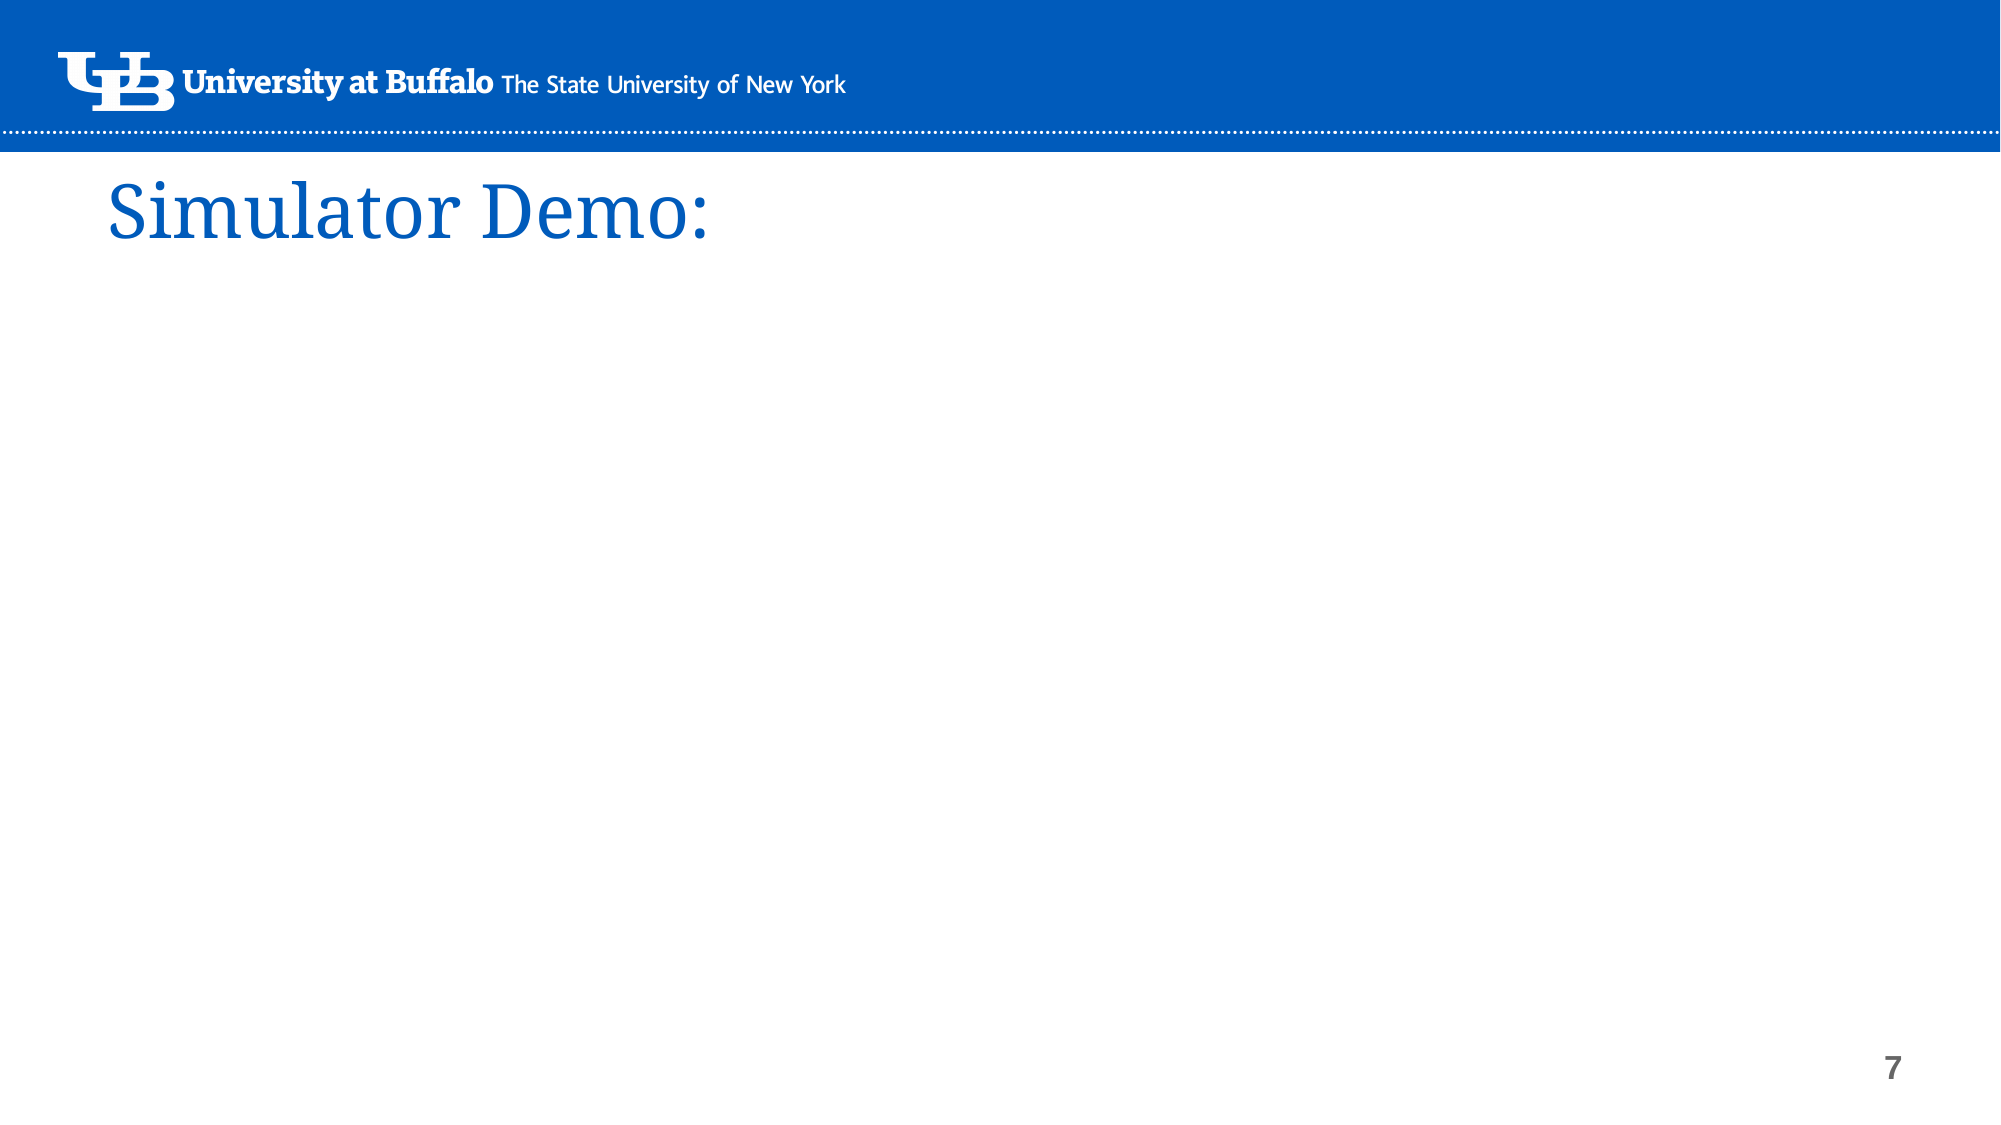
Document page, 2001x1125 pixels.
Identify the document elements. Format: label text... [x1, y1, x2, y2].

picture [0, 0, 2001, 1125]
text_box Simulator Demo: [92, 164, 1234, 262]
text_box <number> [1242, 1036, 1918, 1097]
